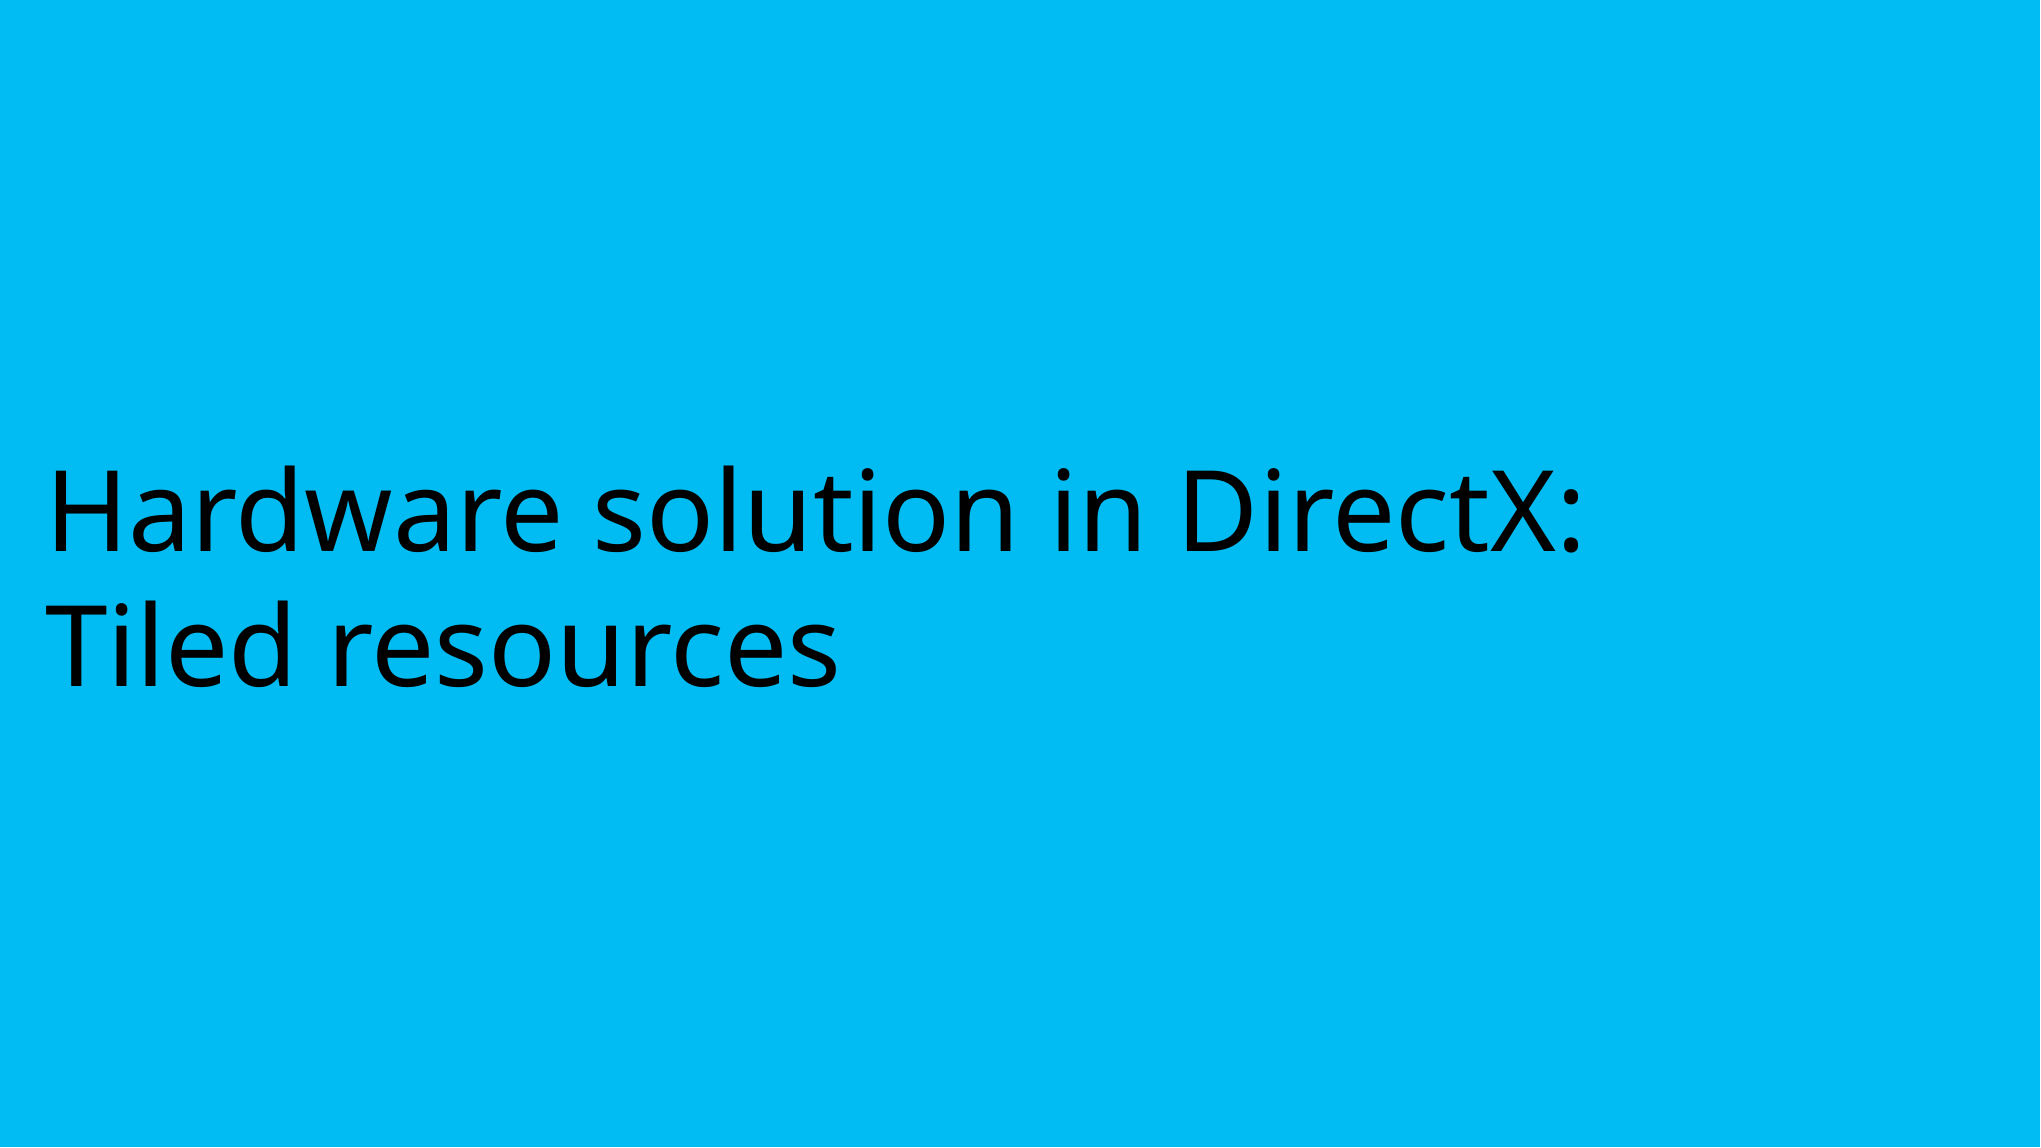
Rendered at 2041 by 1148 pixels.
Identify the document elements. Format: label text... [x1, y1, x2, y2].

picture [1101, 491, 1133, 498]
picture [1059, 469, 1068, 479]
picture [118, 649, 125, 685]
picture [1313, 491, 1331, 498]
picture [516, 491, 549, 498]
picture [637, 649, 644, 685]
picture [216, 491, 234, 498]
picture [602, 491, 637, 498]
picture [73, 649, 80, 685]
picture [816, 478, 849, 498]
picture [108, 472, 116, 498]
picture [794, 492, 802, 498]
picture [307, 492, 316, 498]
picture [173, 649, 221, 686]
picture [338, 649, 345, 685]
picture [441, 649, 481, 686]
picture [142, 491, 177, 498]
picture [753, 492, 761, 498]
picture [662, 491, 698, 498]
picture [1528, 472, 1550, 498]
picture [1348, 491, 1381, 498]
picture [973, 491, 1005, 498]
title Hardware solution in DirectX: Tiled resources [45, 498, 1996, 649]
picture [1270, 492, 1277, 498]
picture [286, 467, 293, 498]
picture [236, 649, 286, 686]
picture [732, 649, 780, 686]
picture [250, 491, 282, 498]
picture [1452, 478, 1485, 498]
picture [864, 492, 871, 498]
picture [496, 649, 549, 686]
picture [342, 492, 354, 498]
picture [794, 649, 834, 686]
picture [1269, 469, 1278, 479]
picture [898, 491, 934, 498]
picture [379, 649, 427, 686]
picture [725, 467, 732, 498]
picture [1060, 492, 1067, 498]
picture [407, 491, 442, 498]
picture [481, 491, 499, 498]
picture [1495, 472, 1518, 498]
picture [1565, 491, 1577, 498]
picture [381, 492, 389, 498]
picture [863, 469, 872, 479]
picture [1411, 491, 1443, 498]
picture [1188, 472, 1248, 498]
picture [566, 649, 615, 686]
picture [147, 649, 154, 685]
picture [57, 472, 65, 498]
picture [678, 649, 718, 686]
